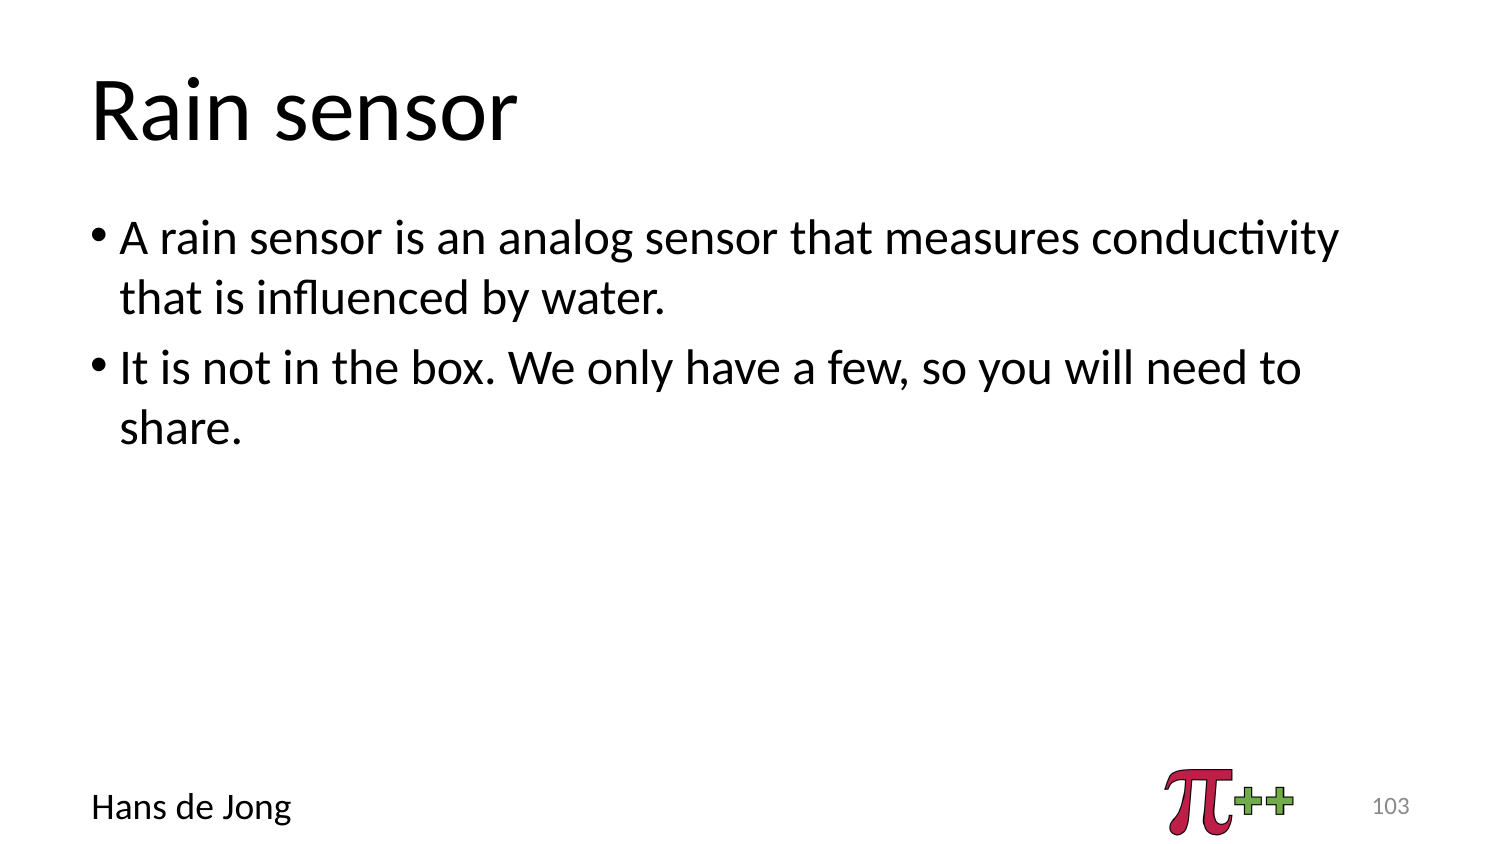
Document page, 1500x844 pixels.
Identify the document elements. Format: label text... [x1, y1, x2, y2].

title Rain sensor [75, 33, 1425, 175]
picture [1163, 768, 1294, 836]
slide_number 103 [1340, 782, 1425, 827]
list A rain sensor is an analog sensor that measures conductivity that is influenced by water. It is not in the box. We only have a few, so you will need to share. [75, 196, 1425, 754]
